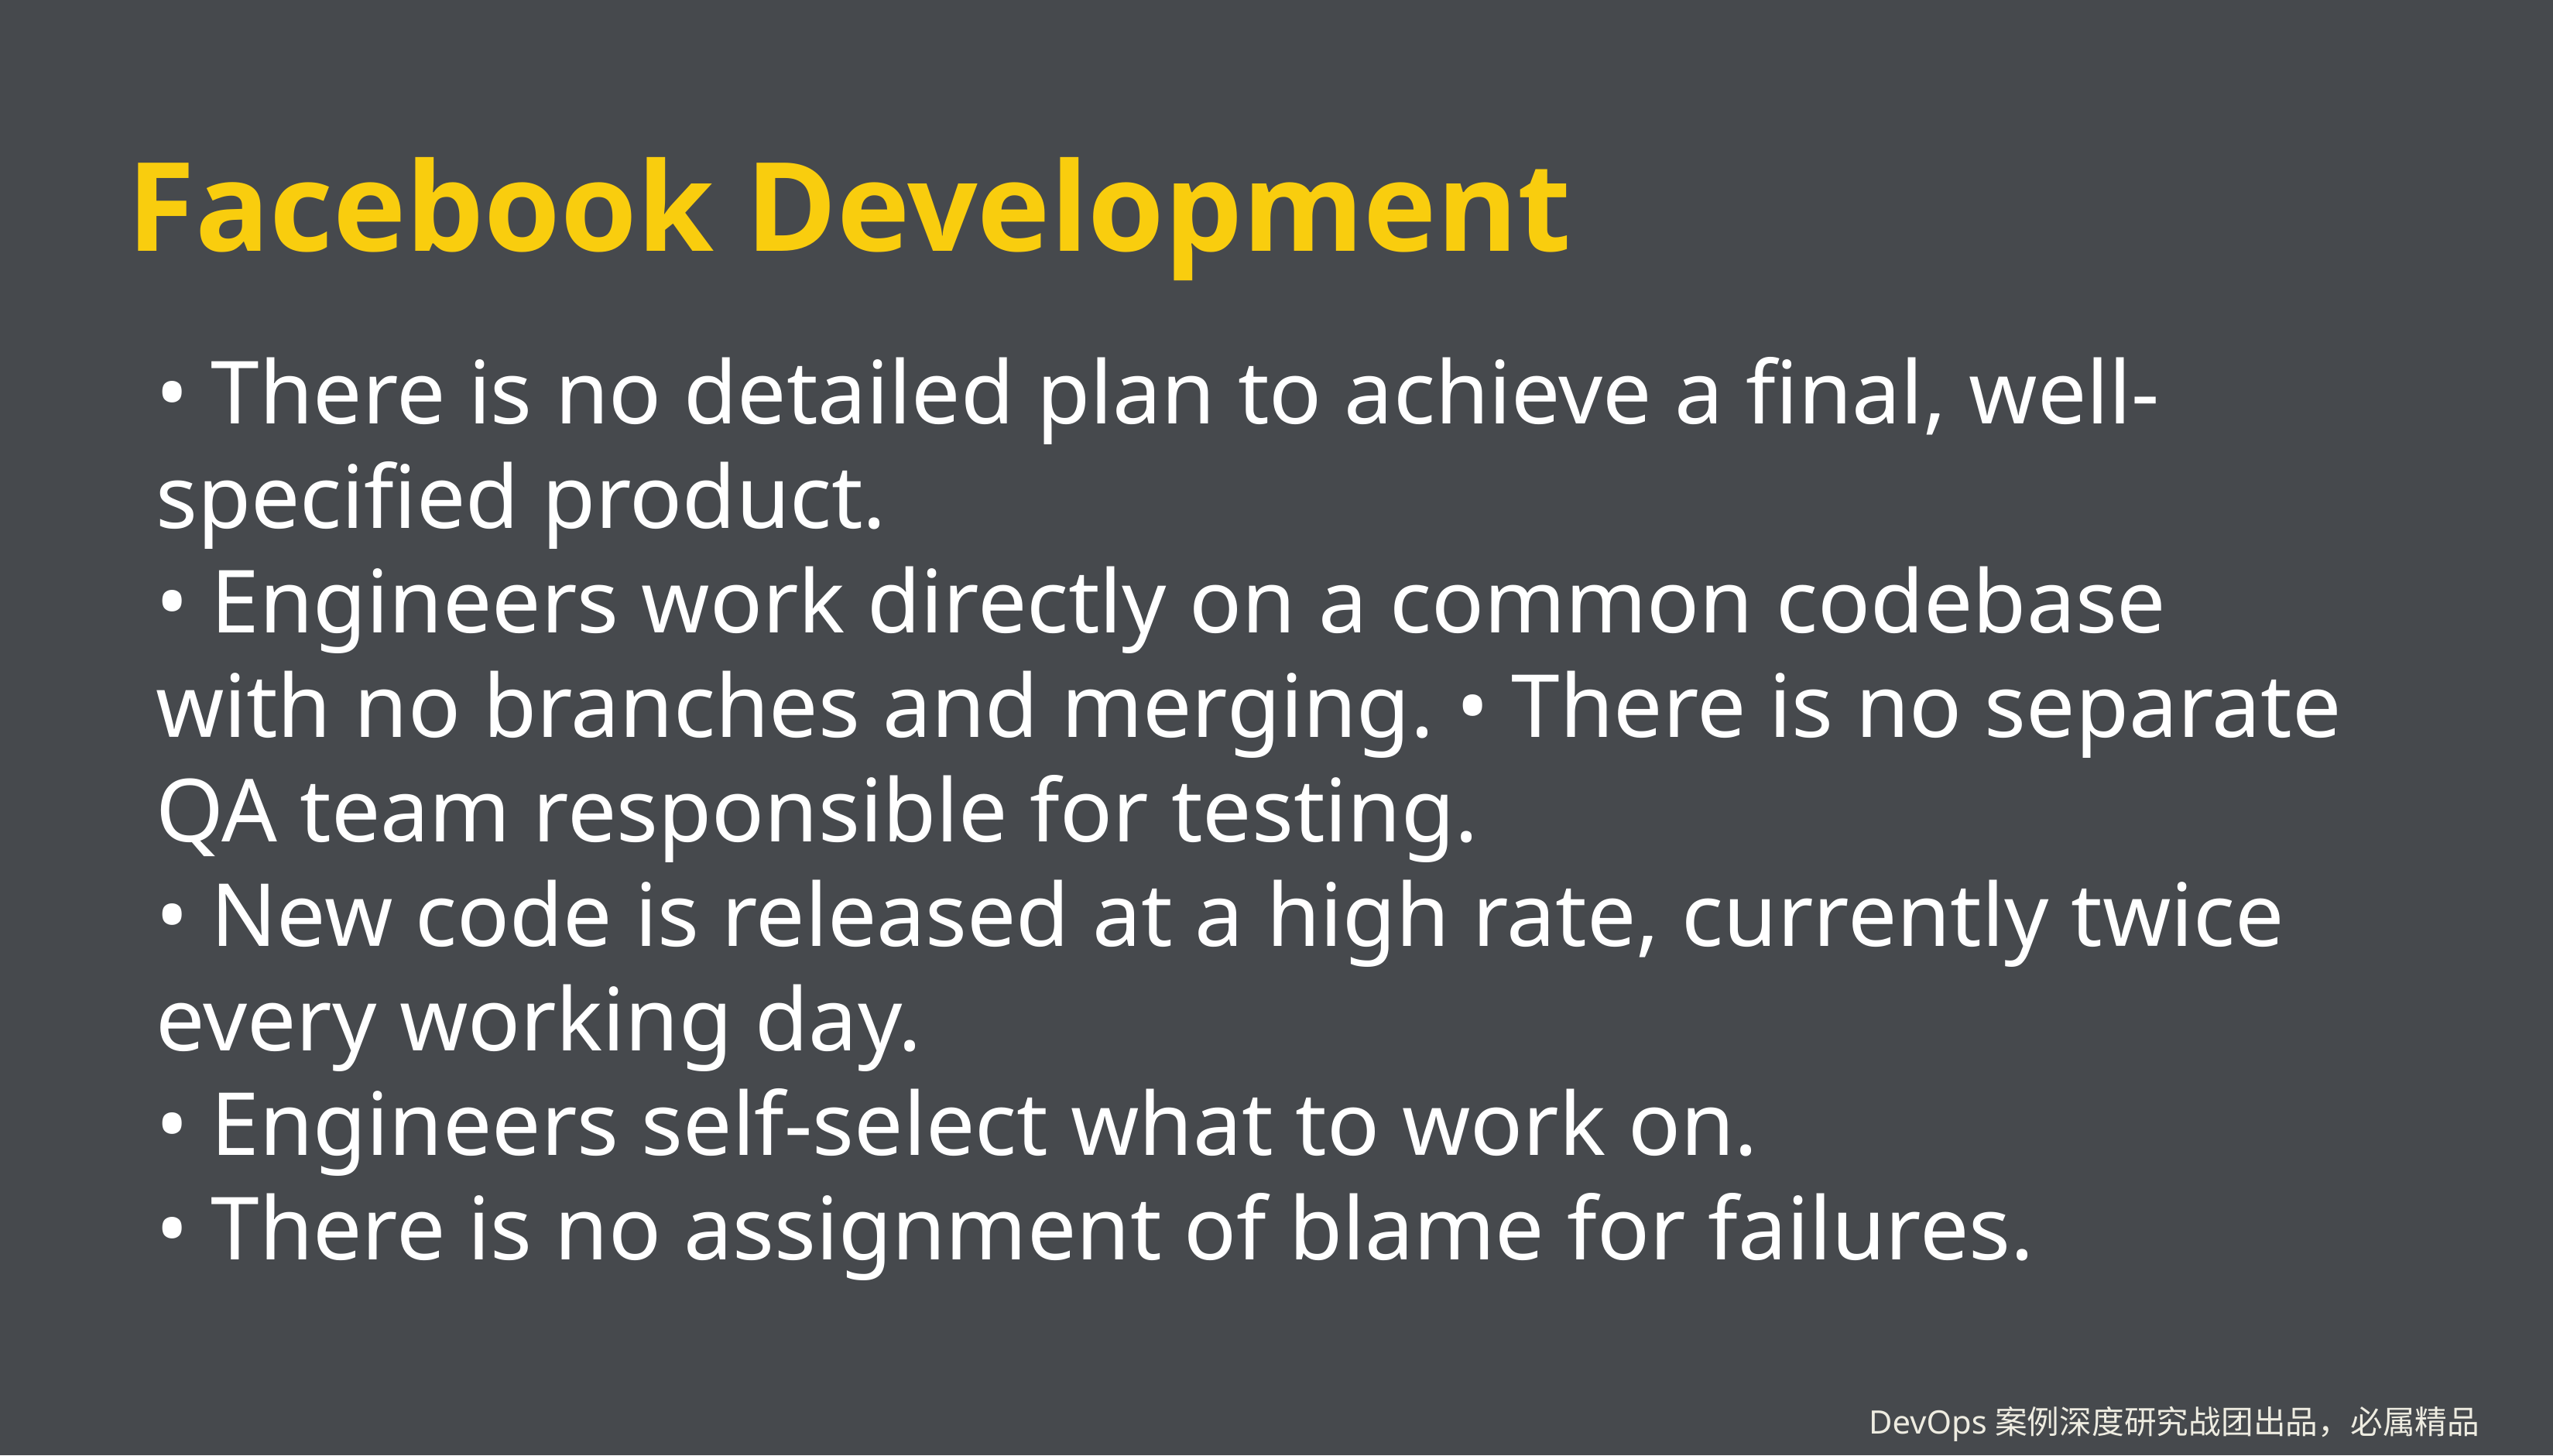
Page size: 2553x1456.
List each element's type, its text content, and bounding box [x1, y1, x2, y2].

title Facebook Development [127, 128, 2425, 278]
text_box • There is no detailed plan to achieve a final, well-specified product. • Engineers work directly on a common codebase with no branches and merging. • There is no separate QA team responsible for testing. • New code is released at a high rate, currently twice every working day. • Engineers self-select what to work on. • There is no assignment of blame for failures. [144, 331, 2370, 1283]
